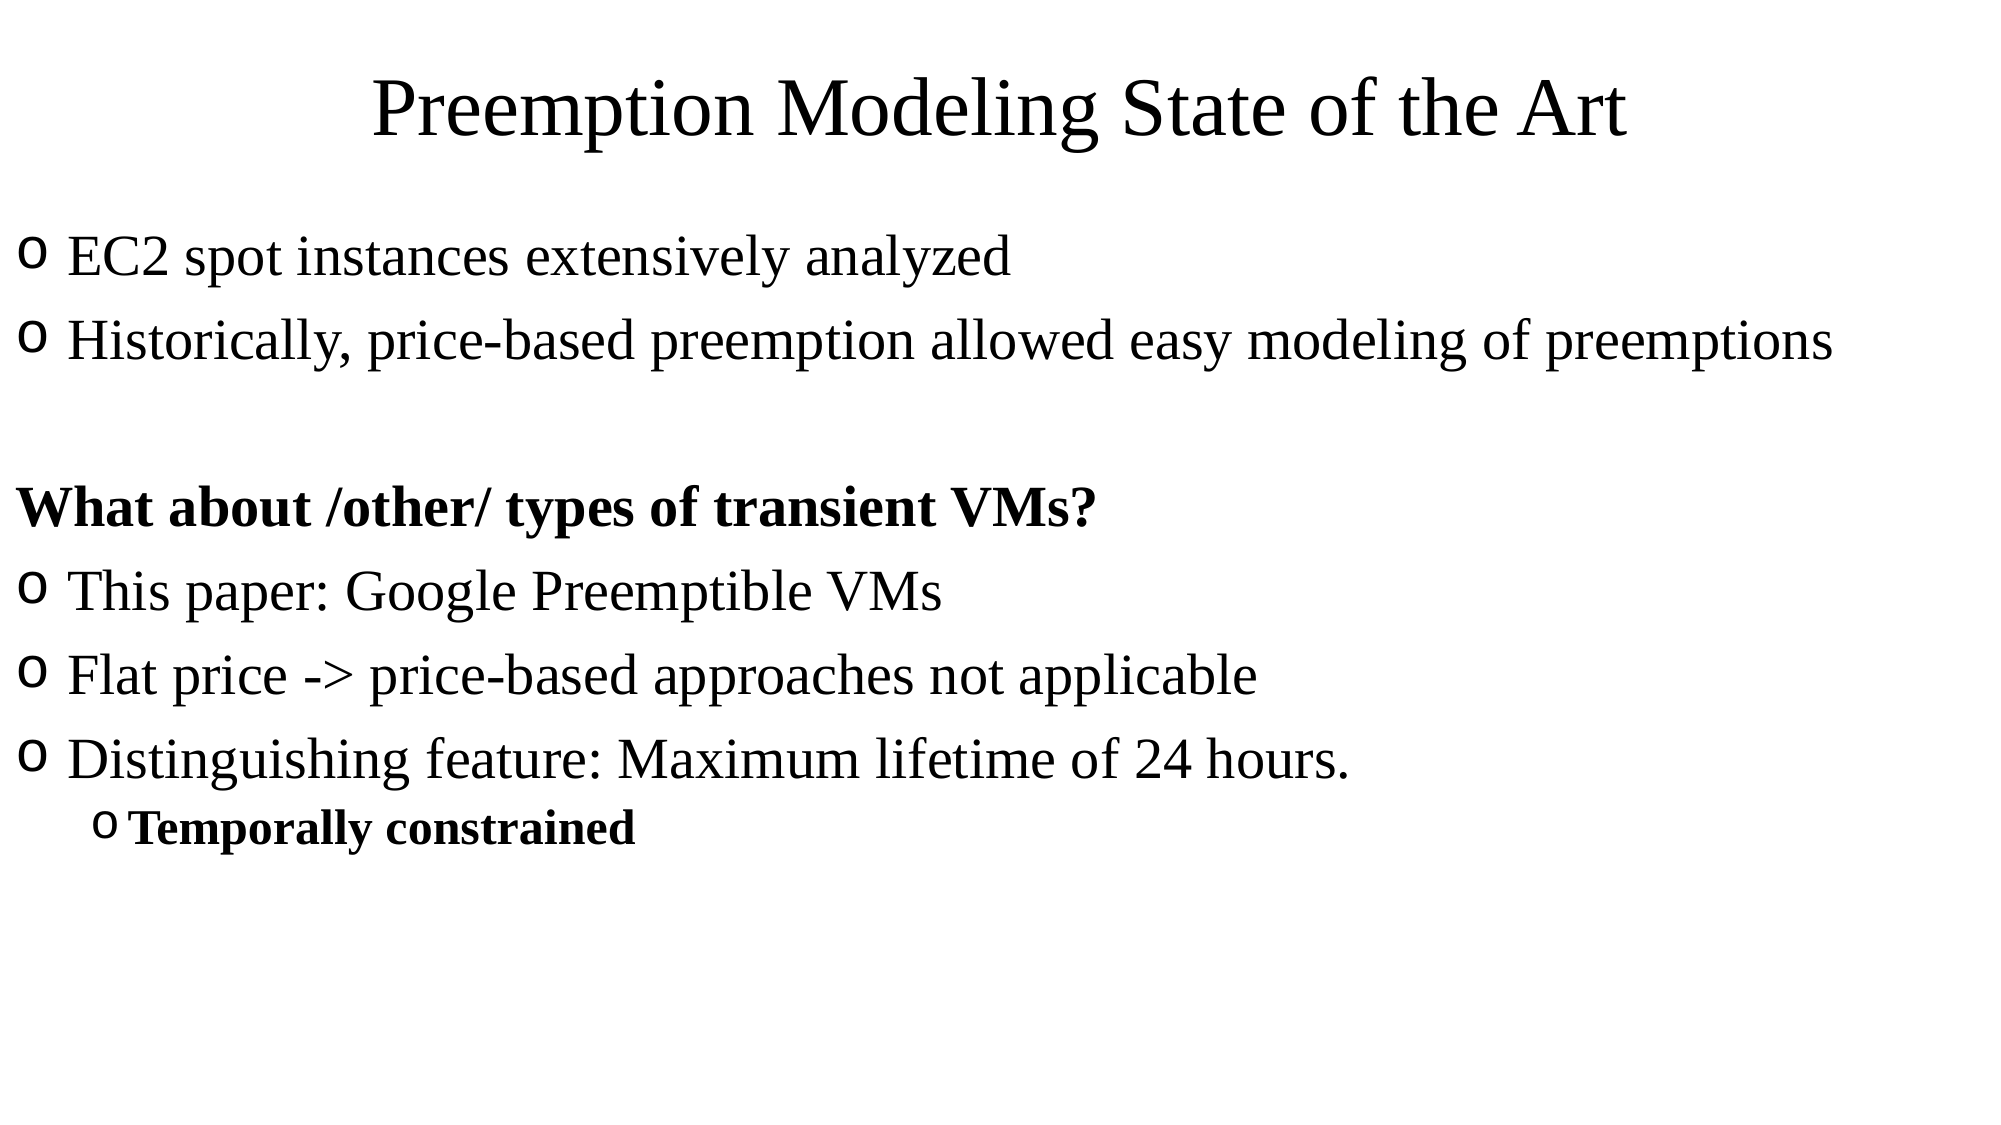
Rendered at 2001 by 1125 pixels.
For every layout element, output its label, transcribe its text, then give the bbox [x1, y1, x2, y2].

list EC2 spot instances extensively analyzed Historically, price-based preemption allowed easy modeling of preemptions What about /other/ types of transient VMs? This paper: Google Preemptible VMs Flat price -> price-based approaches not applicable Distinguishing feature: Maximum lifetime of 24 hours. Temporally constrained [0, 217, 2000, 1039]
title Preemption Modeling State of the Art [0, 0, 2000, 217]
